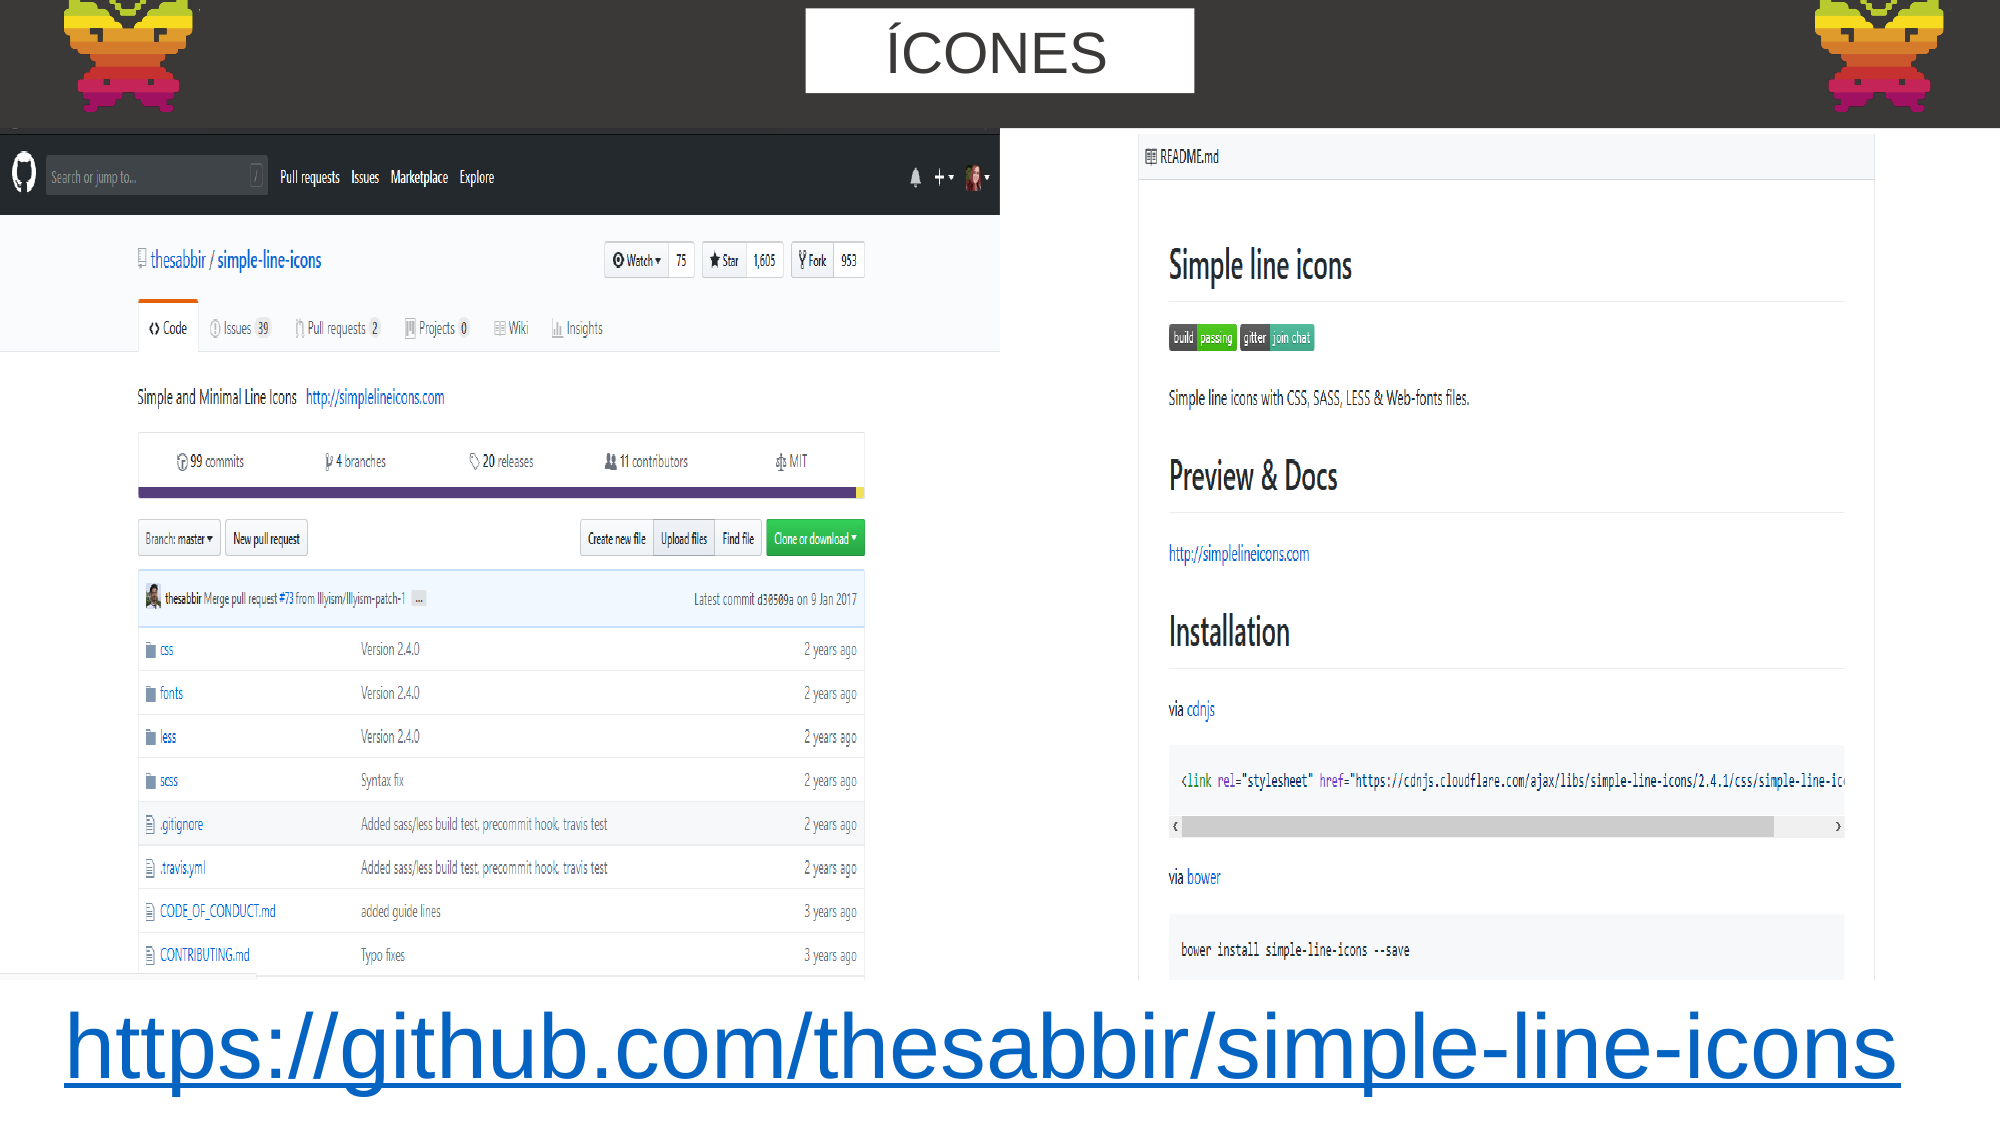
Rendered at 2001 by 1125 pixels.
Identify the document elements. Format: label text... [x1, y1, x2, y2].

picture [1800, 0, 1951, 112]
text_box [0, 0, 2000, 130]
text_box https://github.com/thesabbir/simple-line-icons [49, 988, 1935, 1104]
picture [49, 0, 200, 112]
text_box ÍCONES [805, 8, 1195, 94]
picture [0, 128, 2000, 980]
